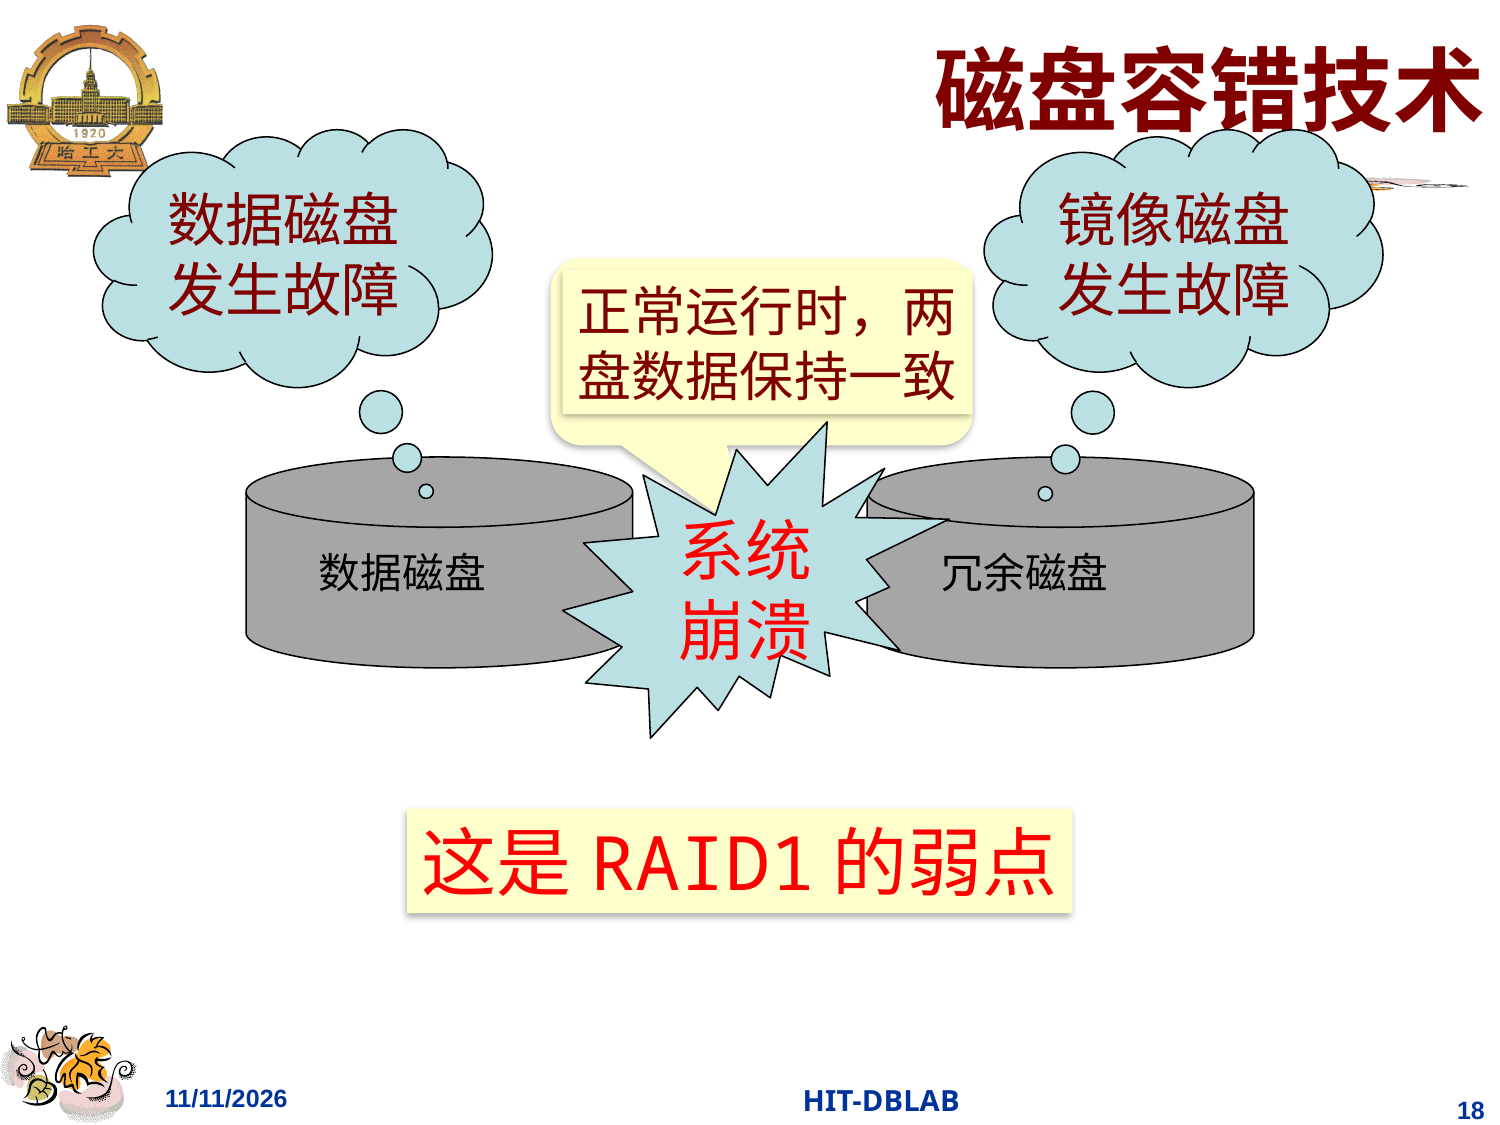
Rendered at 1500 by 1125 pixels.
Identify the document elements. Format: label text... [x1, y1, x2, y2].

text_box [562, 421, 950, 739]
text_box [984, 128, 1384, 387]
slide_number 18 [1437, 1087, 1500, 1125]
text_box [245, 456, 557, 669]
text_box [954, 456, 1255, 669]
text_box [550, 257, 973, 446]
text_box 这是RAID1的弱点 [407, 808, 1073, 914]
picture [0, 24, 162, 182]
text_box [93, 128, 493, 387]
title 磁盘容错技术 [162, 0, 1500, 176]
footer HIT-DBLAB [524, 1074, 1238, 1125]
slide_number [149, 1074, 413, 1125]
